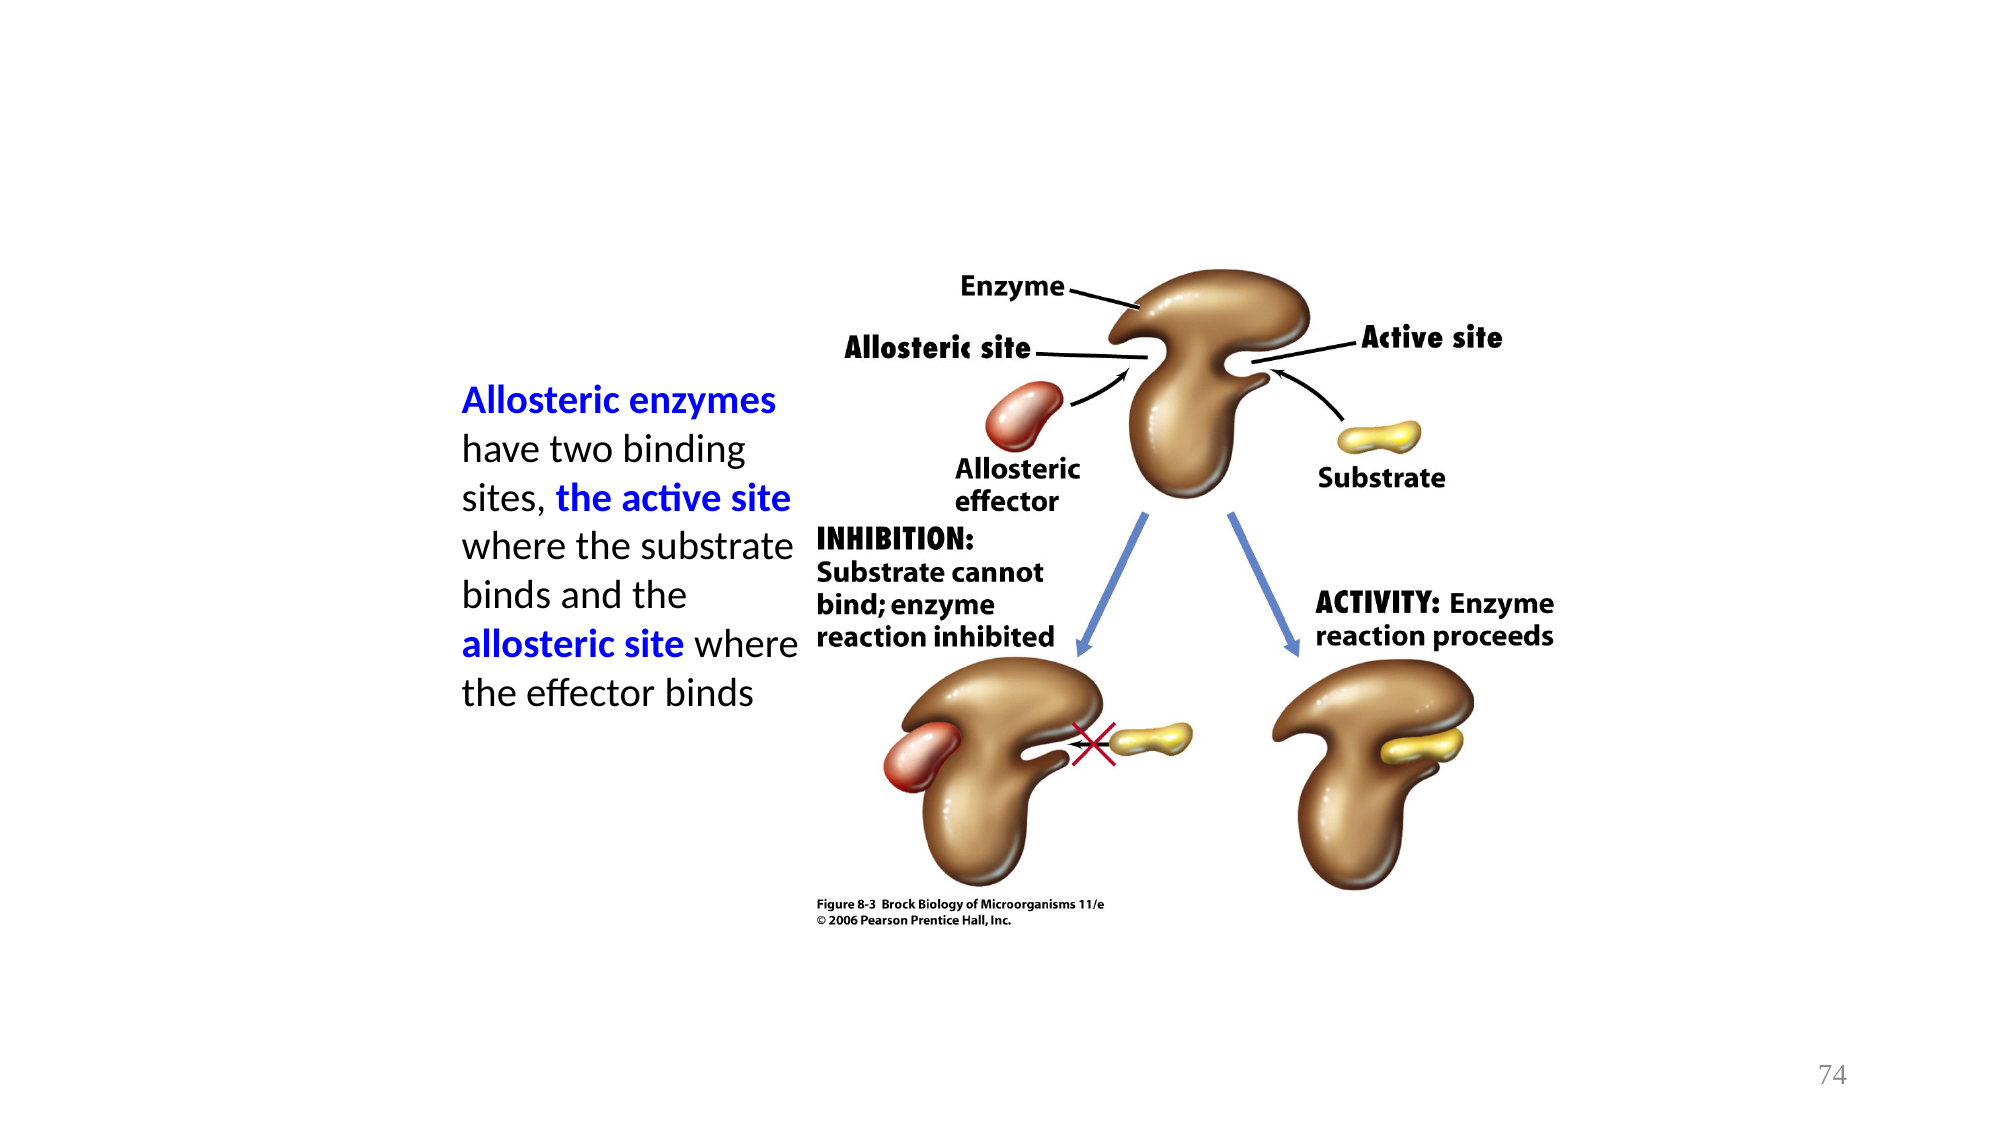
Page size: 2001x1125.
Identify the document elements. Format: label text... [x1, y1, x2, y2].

slide_number 74 [1412, 1042, 1863, 1103]
text_box Allosteric enzymes have two binding sites, the active site where the substrate binds and the allosteric site where the effector binds [446, 365, 810, 722]
picture [810, 262, 1563, 929]
